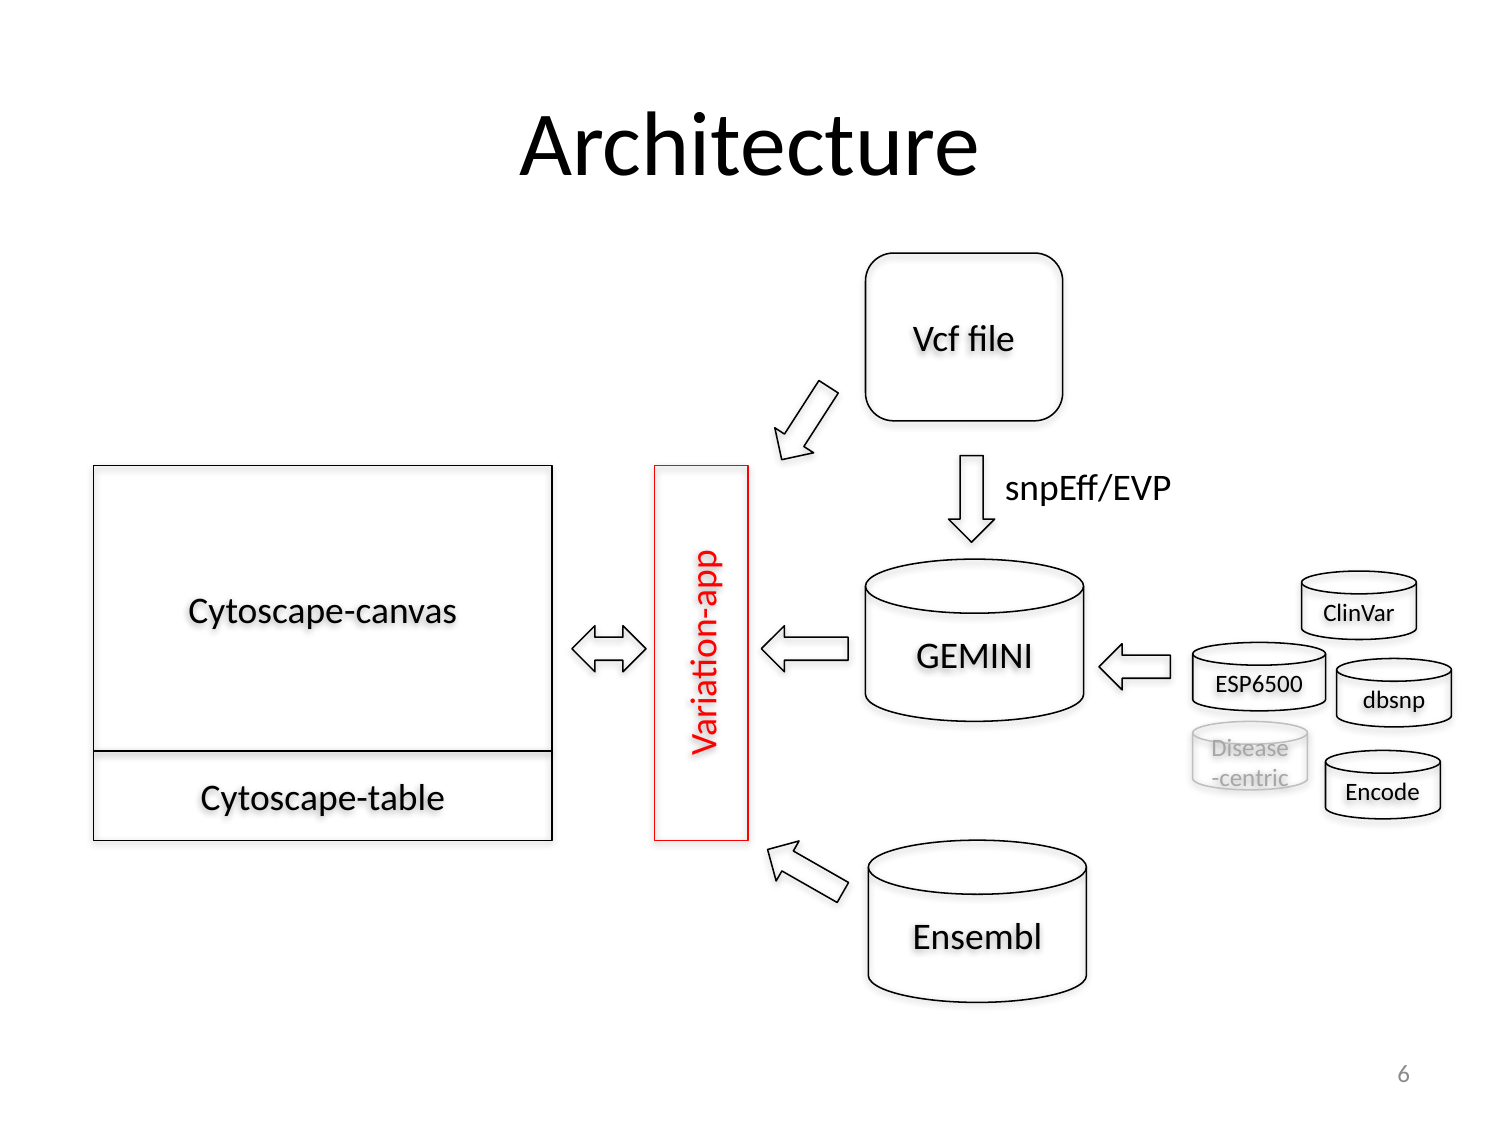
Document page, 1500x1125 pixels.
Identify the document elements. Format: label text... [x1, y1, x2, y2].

text_box [947, 454, 996, 543]
text_box ClinVar [1300, 570, 1418, 641]
text_box ESP6500 [1191, 641, 1327, 712]
slide_number 6 [1074, 1042, 1425, 1103]
text_box Disease-centric [1191, 720, 1309, 791]
title Architecture [75, 45, 1425, 233]
text_box Vcf file [864, 252, 1064, 422]
text_box snpEff/EVP [990, 455, 1193, 516]
text_box [760, 624, 849, 673]
text_box Cytoscape-canvas [93, 465, 553, 750]
text_box GEMINI [864, 558, 1085, 723]
text_box [766, 840, 850, 904]
text_box Cytoscape-table [93, 750, 553, 841]
text_box Variation-app [654, 465, 749, 841]
text_box dbsnp [1335, 657, 1453, 728]
text_box Ensembl [867, 839, 1088, 1004]
text_box [571, 624, 647, 673]
text_box Encode [1324, 749, 1442, 820]
text_box [774, 379, 839, 461]
text_box [1098, 642, 1172, 691]
